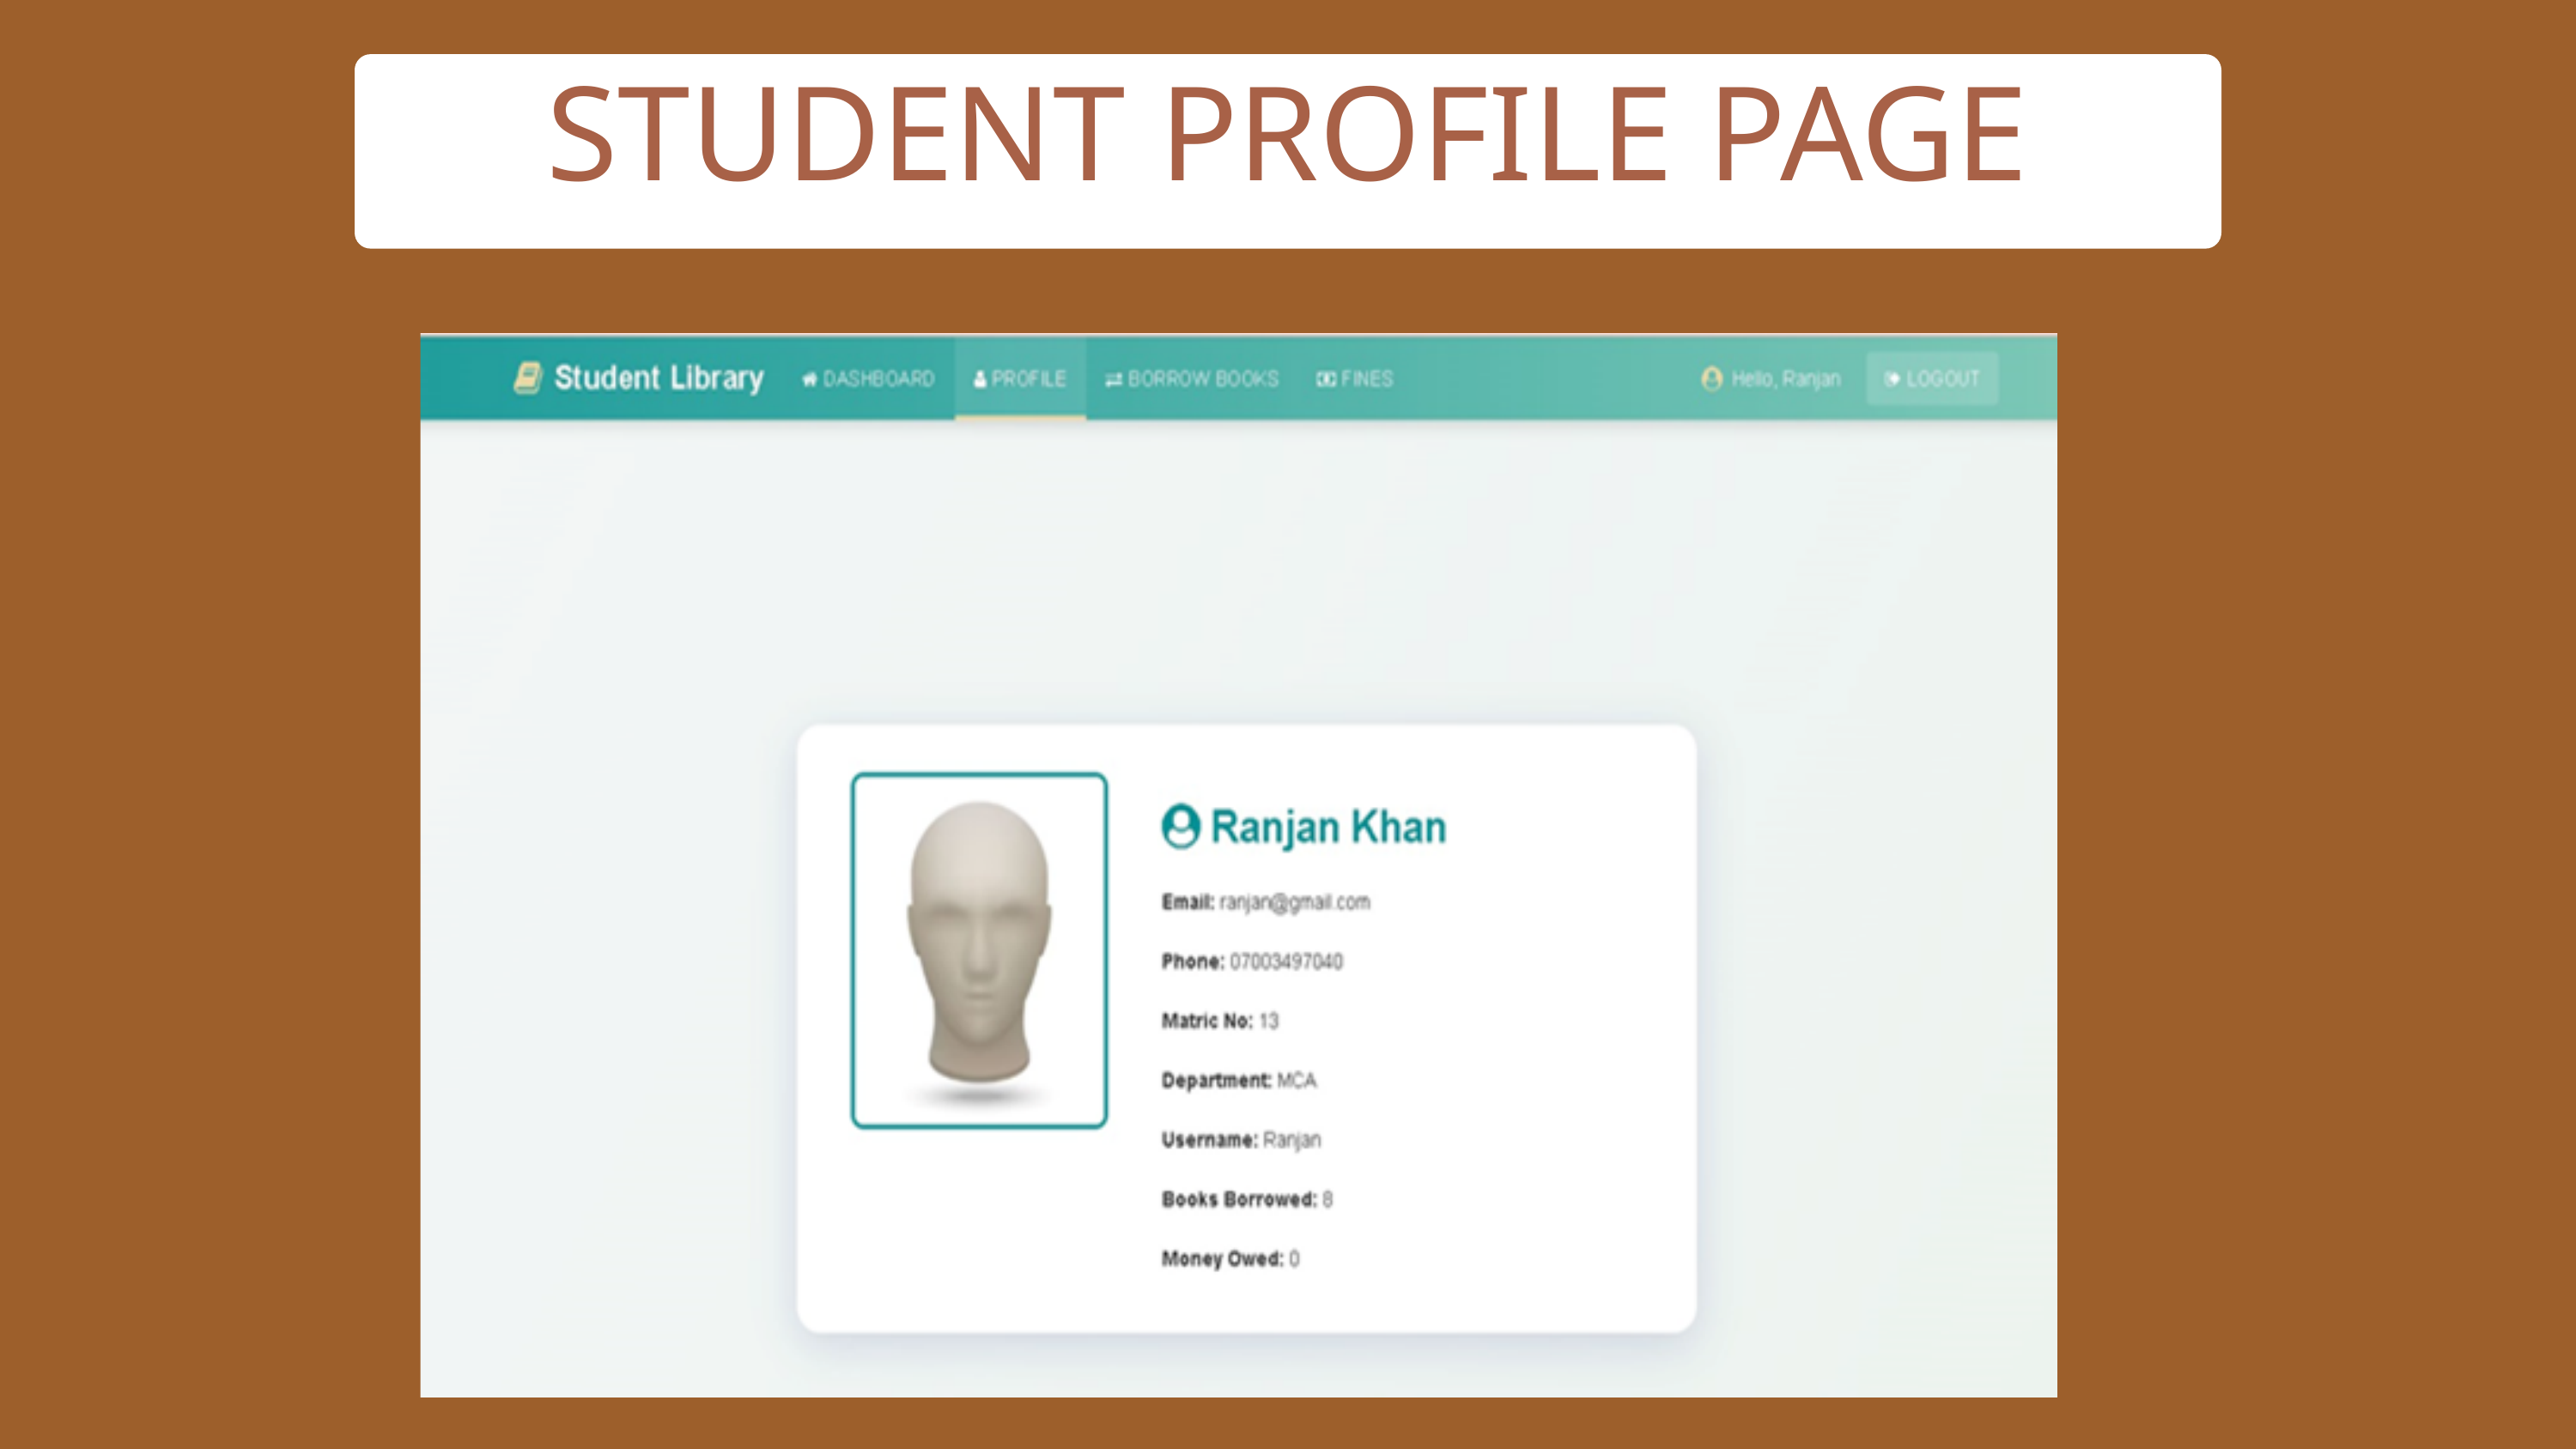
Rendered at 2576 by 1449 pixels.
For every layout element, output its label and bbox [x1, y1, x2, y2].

text_box [420, 333, 2057, 1397]
text_box [354, 53, 2222, 249]
